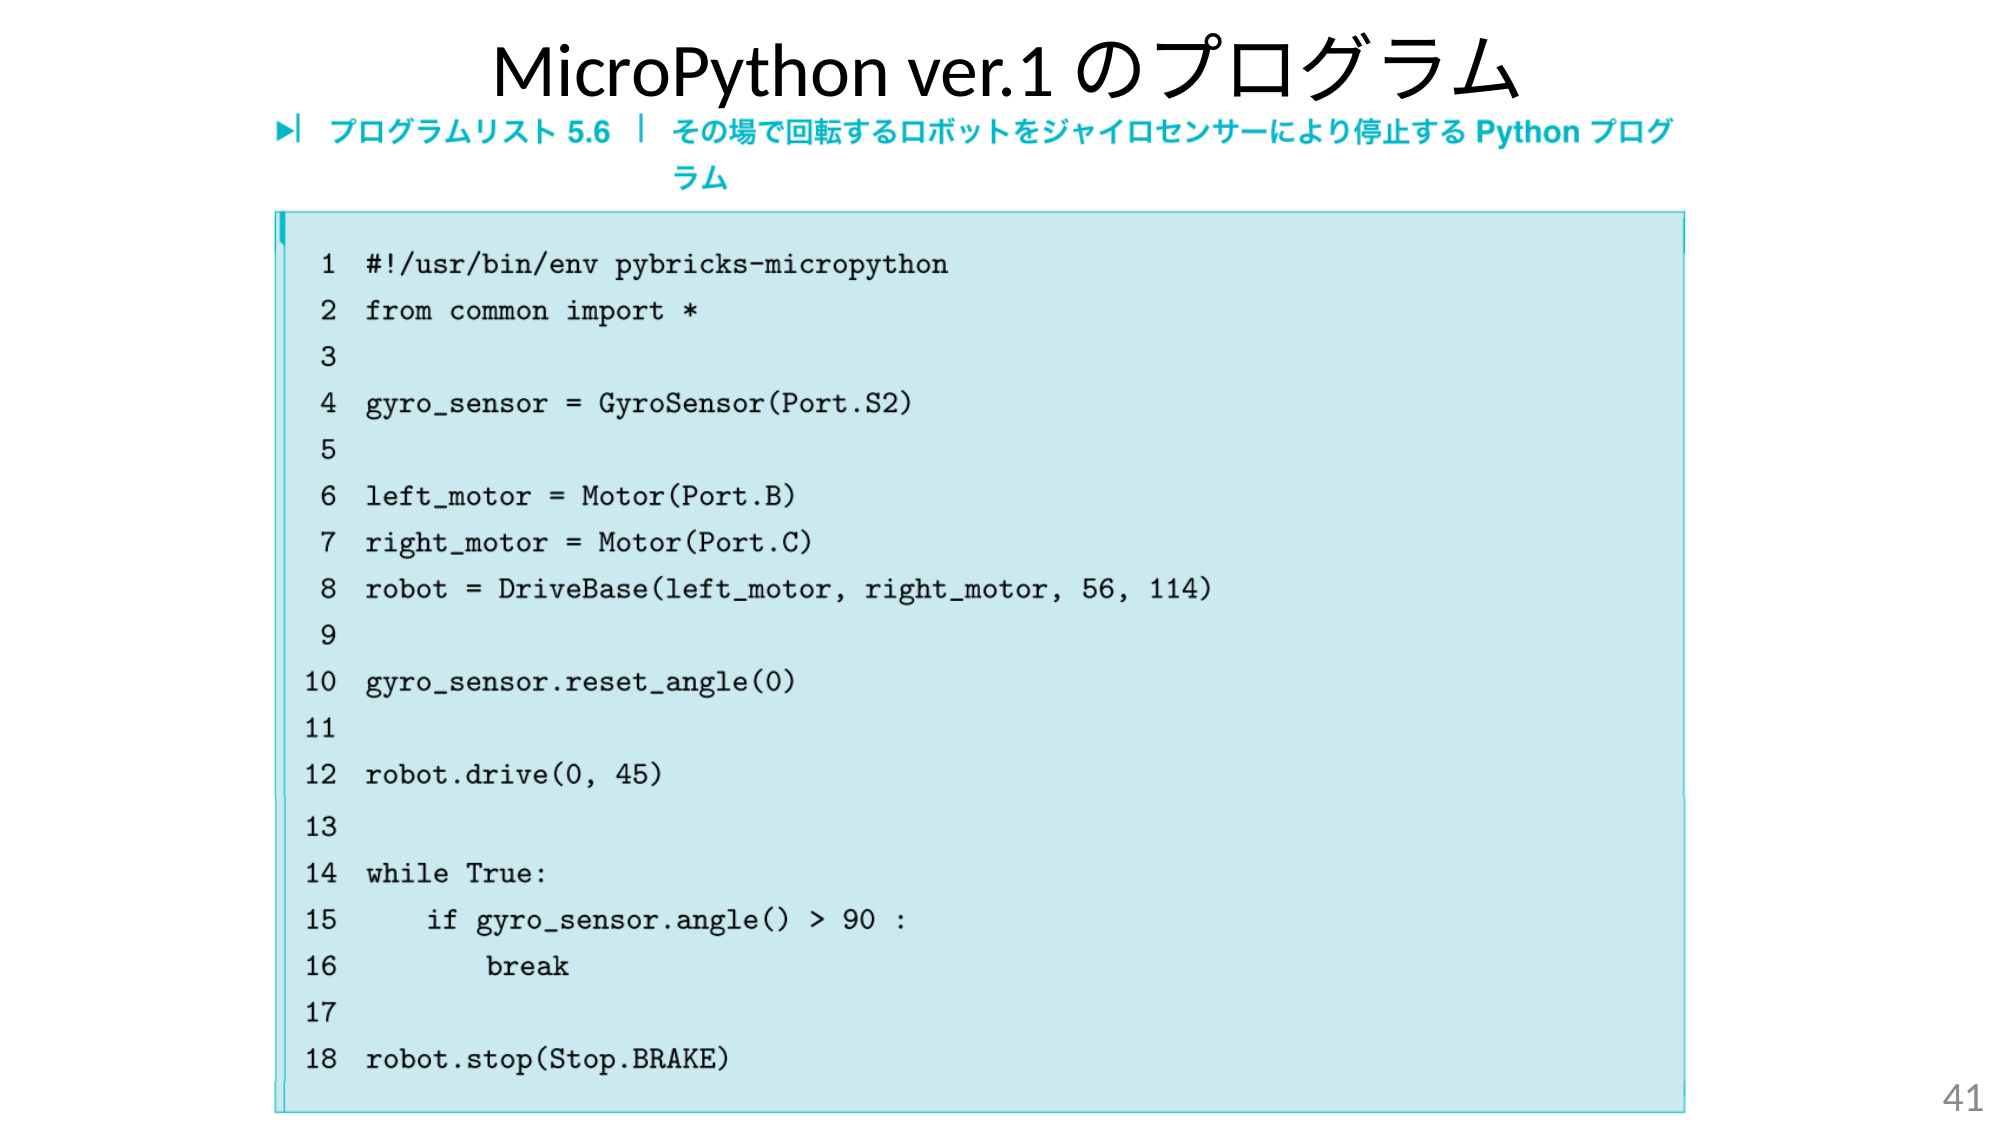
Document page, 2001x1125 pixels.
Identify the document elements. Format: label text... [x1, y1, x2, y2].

slide_number 41 [1881, 1065, 2000, 1125]
title MicroPython ver.1のプログラム [55, 13, 1961, 120]
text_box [262, 109, 1695, 1125]
